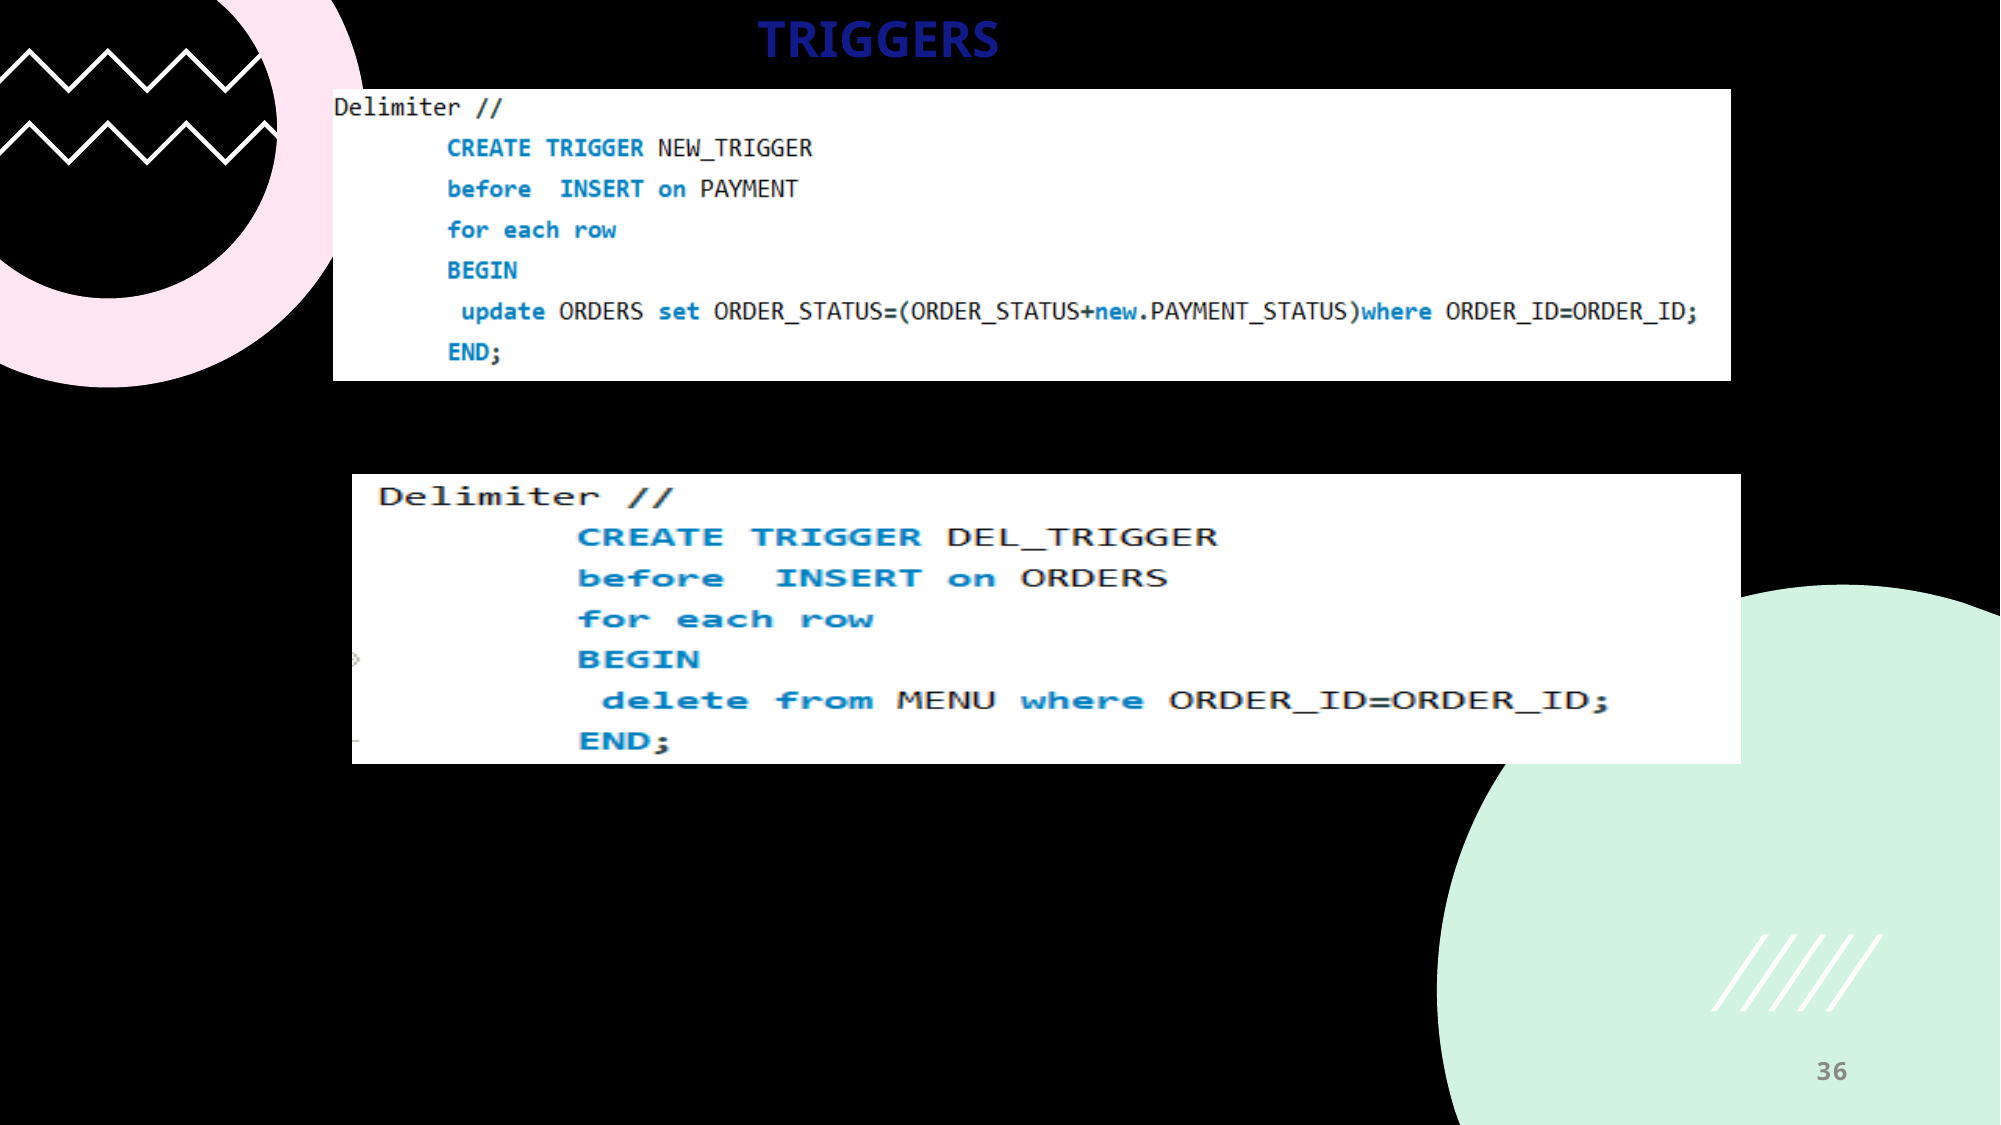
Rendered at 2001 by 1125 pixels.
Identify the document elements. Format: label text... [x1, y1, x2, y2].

text_box TRIGGERS [743, 0, 1078, 75]
slide_number 36 [1412, 1042, 1863, 1103]
picture [352, 474, 1741, 764]
picture [333, 89, 1731, 381]
